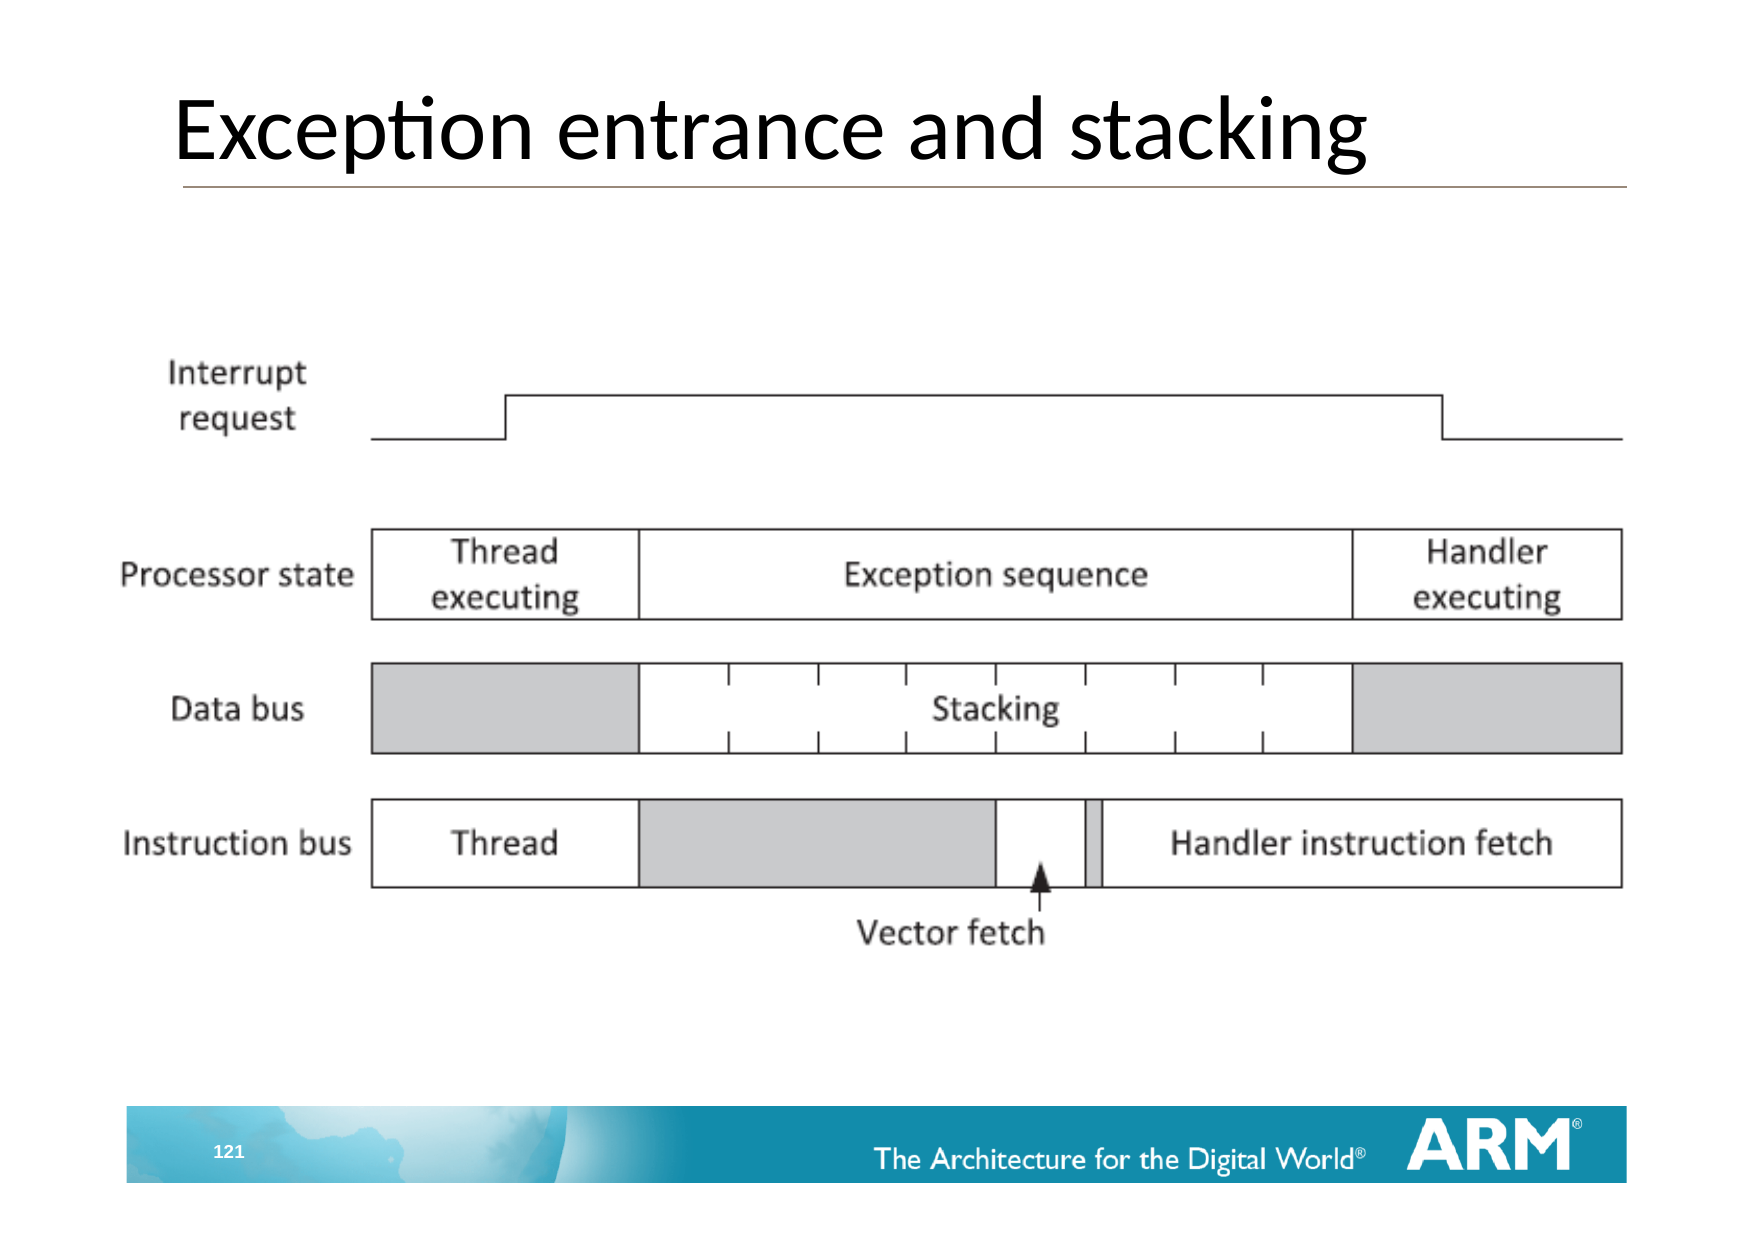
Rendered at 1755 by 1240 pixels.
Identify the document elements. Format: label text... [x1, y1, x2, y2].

picture [93, 286, 1661, 954]
title Exception entrance and stacking [173, 80, 1581, 172]
picture [126, 1106, 1627, 1183]
slide_number 121 [198, 1139, 287, 1187]
